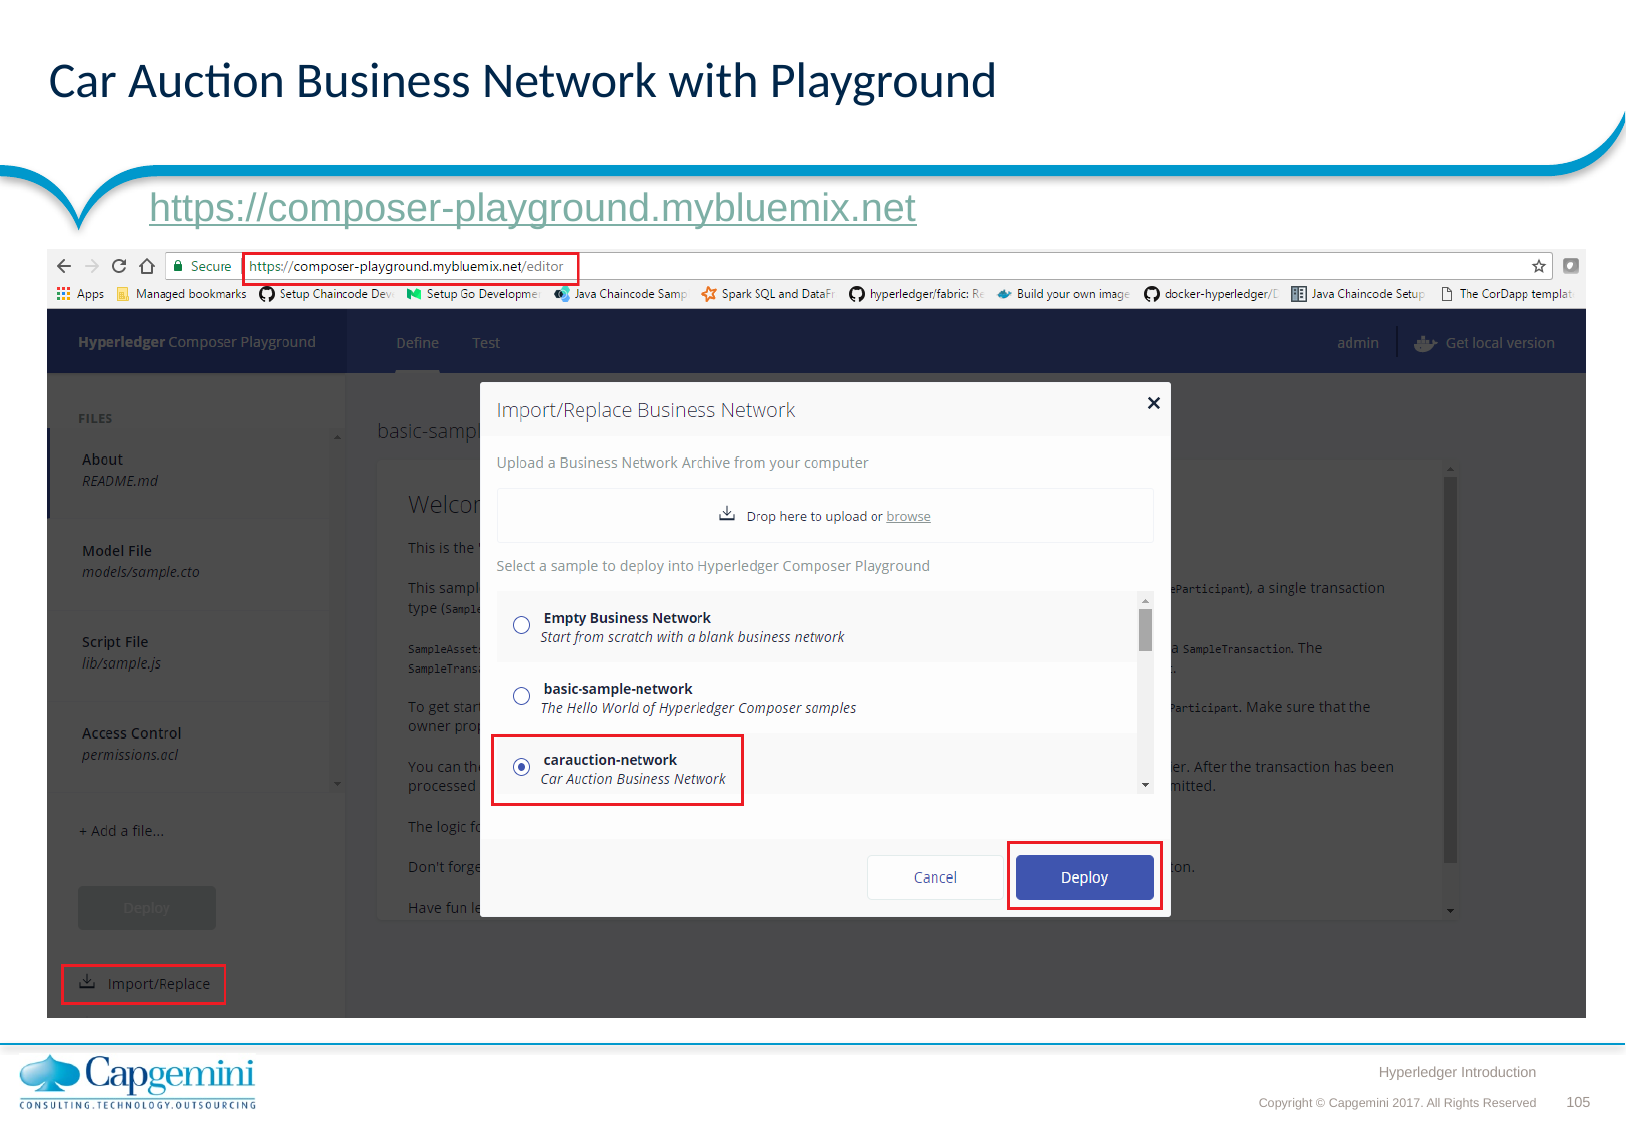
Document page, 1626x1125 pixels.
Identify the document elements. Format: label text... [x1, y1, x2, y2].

picture [46, 249, 1587, 1018]
text_box https://composer-playground.mybluemix.net [134, 174, 1625, 238]
title Car Auction Business Network with Playground [0, 0, 1625, 165]
picture [19, 1053, 256, 1110]
